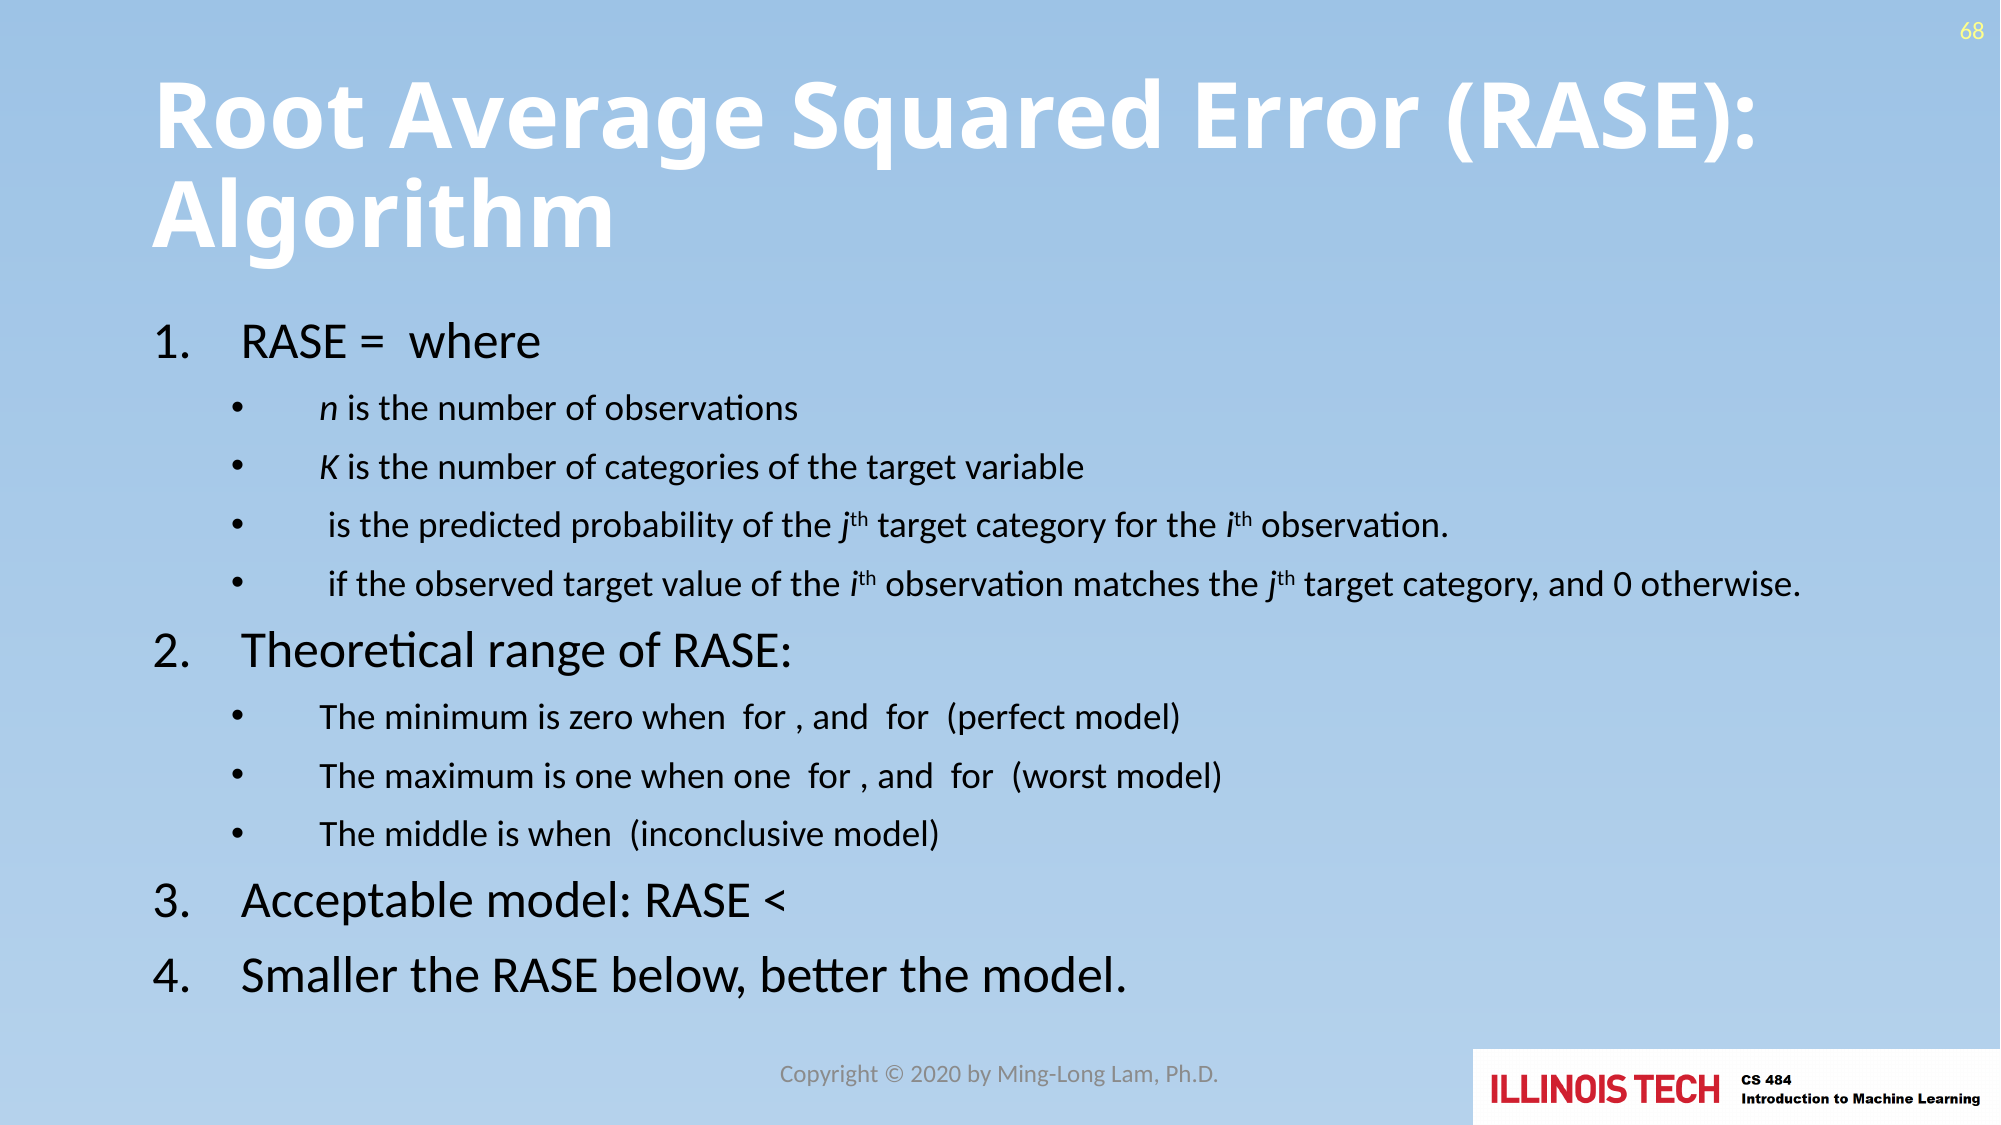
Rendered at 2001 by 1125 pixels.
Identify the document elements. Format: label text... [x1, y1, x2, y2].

title Root Average Squared Error (RASE): Algorithm [137, 59, 1863, 278]
slide_number 68 [1550, 0, 2000, 60]
picture [1473, 1049, 2000, 1125]
footer Copyright © 2020 by Ming-Long Lam, Ph.D. [662, 1042, 1338, 1103]
